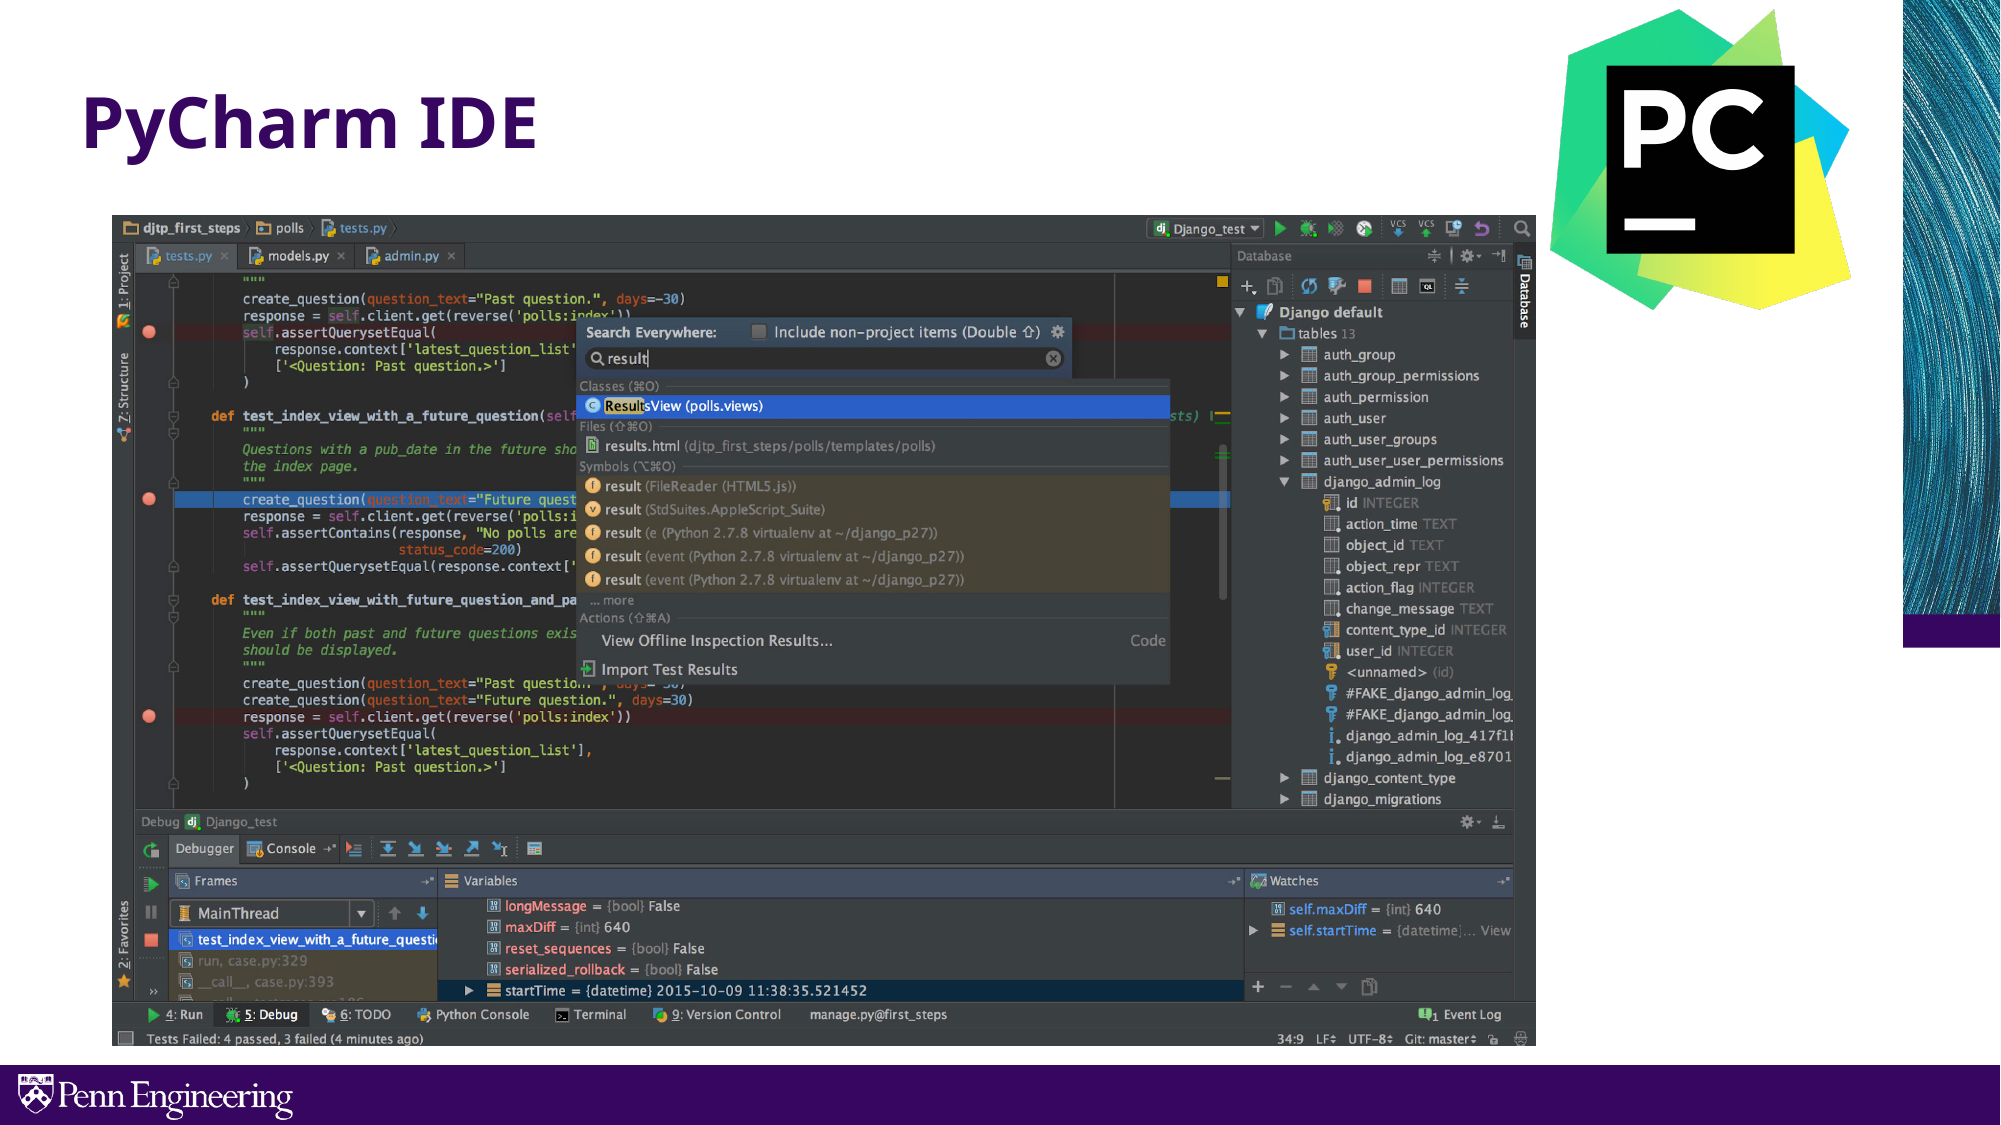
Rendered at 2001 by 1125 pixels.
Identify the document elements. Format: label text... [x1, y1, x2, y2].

picture [1903, 341, 1915, 350]
picture [1971, 53, 1979, 64]
picture [1913, 321, 1917, 333]
picture [1903, 310, 1915, 339]
picture [1908, 277, 1920, 293]
list PyCharm IDE [65, 79, 1544, 187]
picture [1949, 13, 1955, 20]
picture [8, 1066, 301, 1123]
picture [1916, 342, 1921, 352]
picture [1903, 523, 1914, 546]
picture [1549, 9, 1851, 310]
picture [1962, 39, 1970, 47]
picture [1906, 362, 1912, 370]
picture [112, 215, 1536, 1046]
picture [1903, 0, 2001, 618]
picture [1989, 0, 2001, 13]
picture [1903, 374, 1908, 384]
